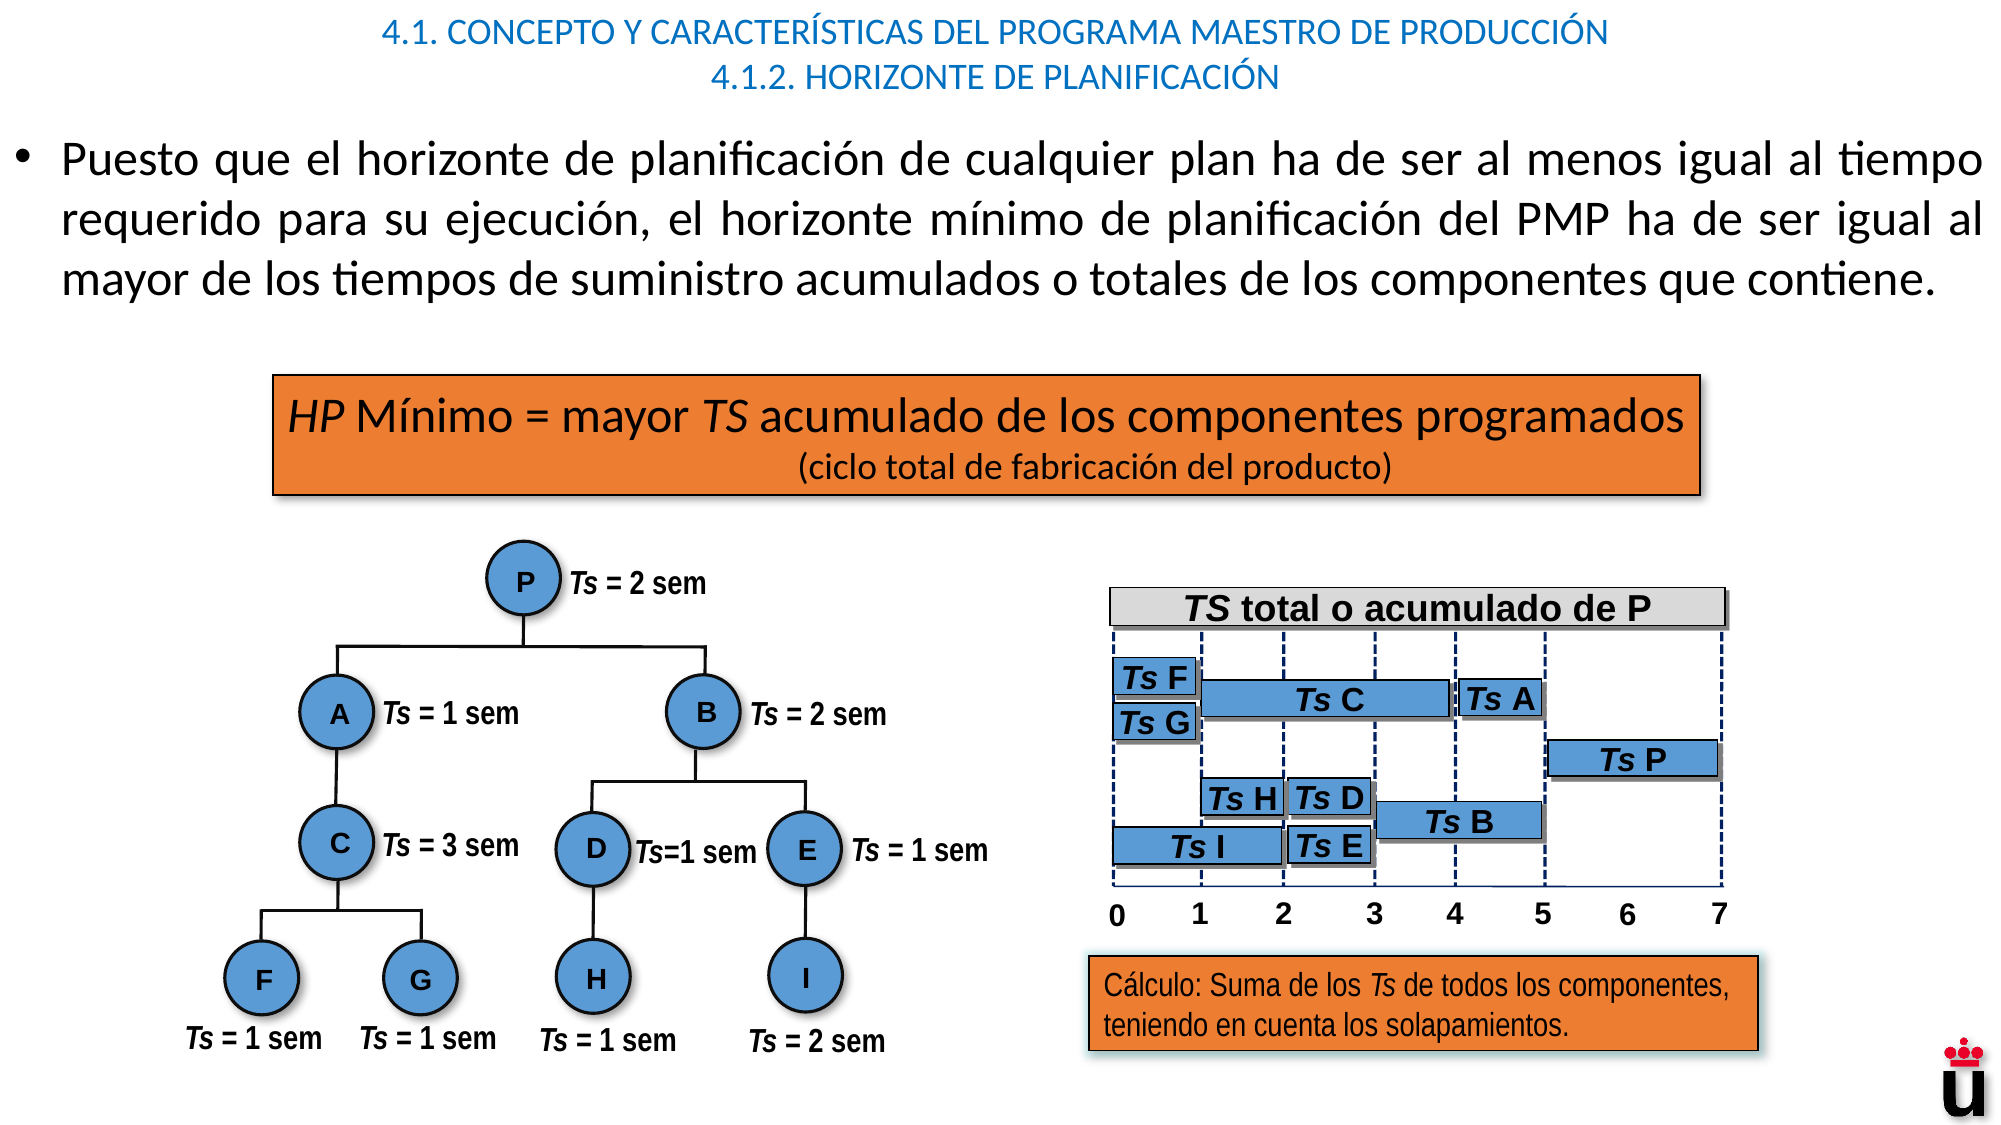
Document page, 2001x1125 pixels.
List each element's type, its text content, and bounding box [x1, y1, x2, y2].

text_box Ts H [1200, 778, 1284, 815]
text_box 3 [1351, 887, 1399, 939]
text_box 1 [1176, 887, 1224, 939]
text_box 4.1.2. HORIZONTE DE PLANIFICACIÓN [0, 44, 2000, 105]
text_box Cálculo: Suma de los Ts de todos los componentes, teniendo en cuenta los solapamientos. [1088, 956, 1758, 1051]
text_box Ts C [1200, 679, 1449, 717]
text_box Ts B [1376, 801, 1542, 839]
text_box Ts P [1548, 739, 1718, 758]
text_box 4 [1431, 887, 1479, 939]
text_box 5 [1519, 887, 1567, 939]
text_box Ts G [1113, 702, 1196, 740]
text_box Puesto que el horizonte de planificación de cualquier plan ha de ser al menos igual al tiempo requerido para su ejecución, el horizonte mínimo de planificación del PMP ha de ser igual al mayor de los tiempos de suministro acumulados o totales de los componentes que contiene. [0, 117, 2000, 313]
text_box Ts I [1113, 827, 1282, 864]
text_box 4.1. CONCEPTO Y CARACTERÍSTICAS DEL PROGRAMA MAESTRO DE PRODUCCIÓN [0, 0, 2000, 44]
text_box Ts F [1113, 657, 1196, 695]
text_box Ts P [1548, 759, 1718, 777]
text_box Ts E [1287, 826, 1371, 863]
text_box 0 [1093, 887, 1142, 940]
picture [1918, 1031, 2000, 1125]
text_box 6 [1604, 887, 1652, 939]
text_box TS total o acumulado de P [1110, 587, 1725, 626]
text_box 7 [1696, 886, 1744, 939]
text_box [167, 541, 1006, 1067]
text_box HP Mínimo = mayor TS acumulado de los componentes programados (ciclo total de fabricación del producto) [272, 375, 1701, 495]
text_box 2 [1260, 887, 1308, 939]
text_box Ts A [1459, 679, 1542, 716]
text_box Ts D [1287, 777, 1371, 815]
